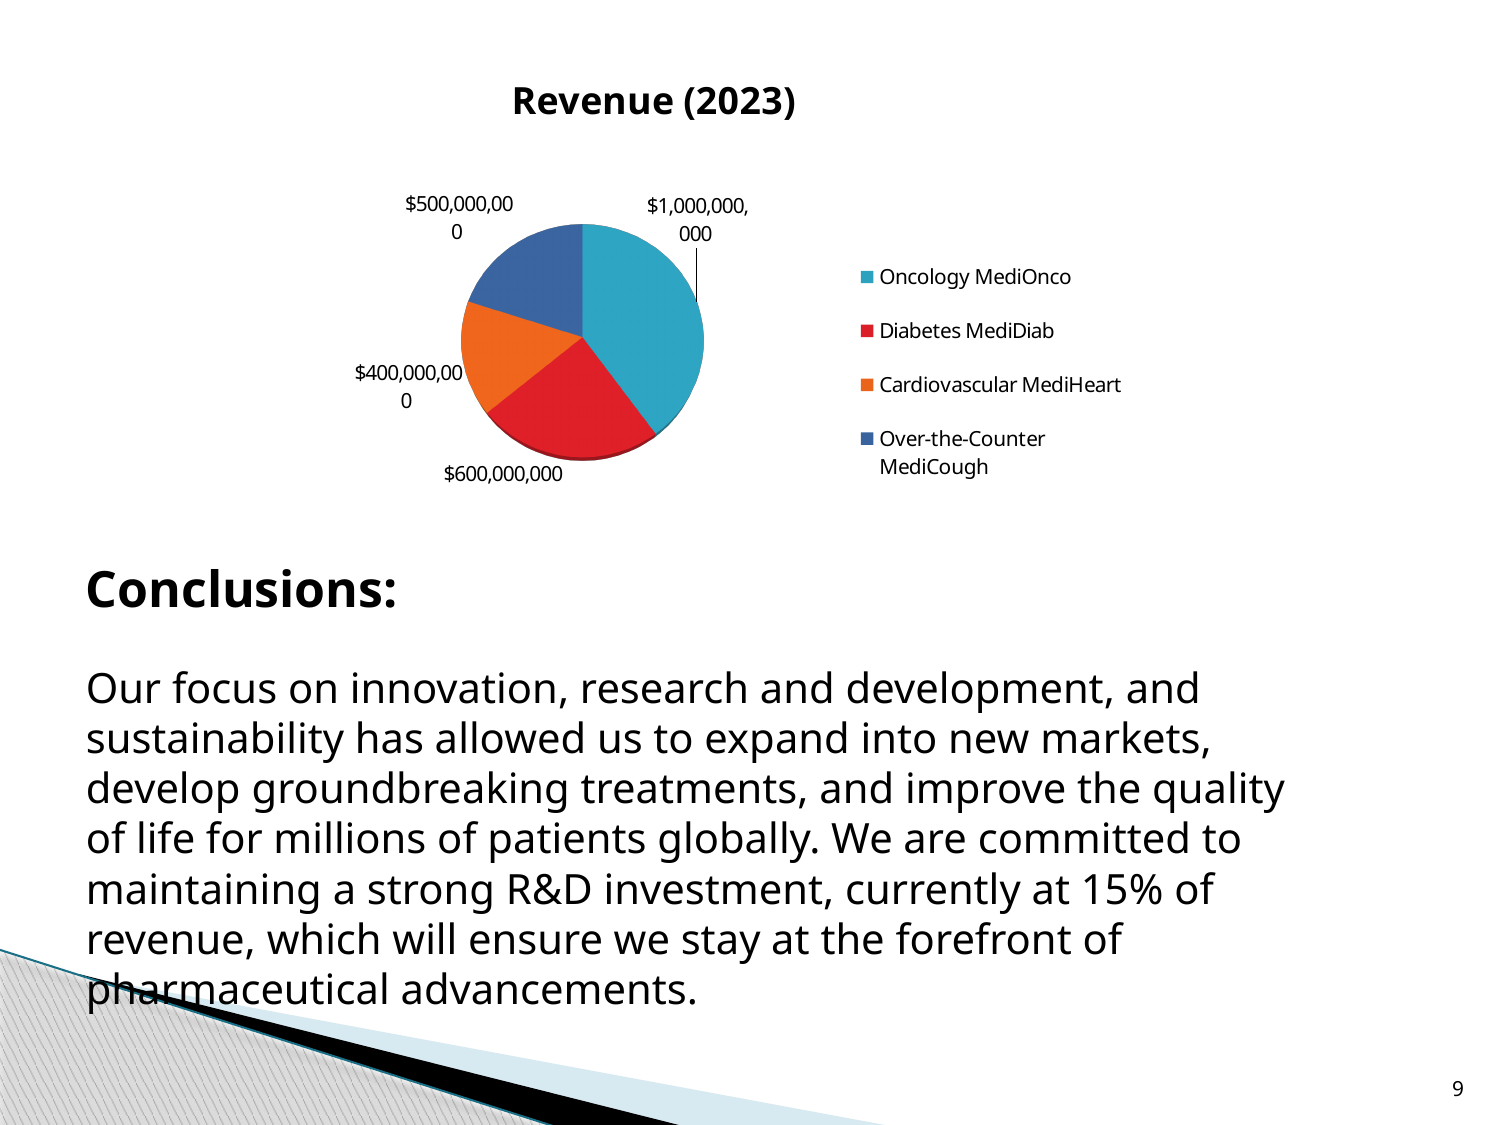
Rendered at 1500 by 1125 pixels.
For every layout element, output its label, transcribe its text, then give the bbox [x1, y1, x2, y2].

chart [320, 62, 1138, 546]
slide_number 9 [1418, 1051, 1479, 1112]
text_box Conclusions: Our focus on innovation, research and development, and sustainability has allowed us to expand into new markets, develop groundbreaking treatments, and improve the quality of life for millions of patients globally. We are committed to maintaining a strong R&D investment, currently at 15% of revenue, which will ensure we stay at the forefront of pharmaceutical advancements. [71, 549, 1322, 1125]
